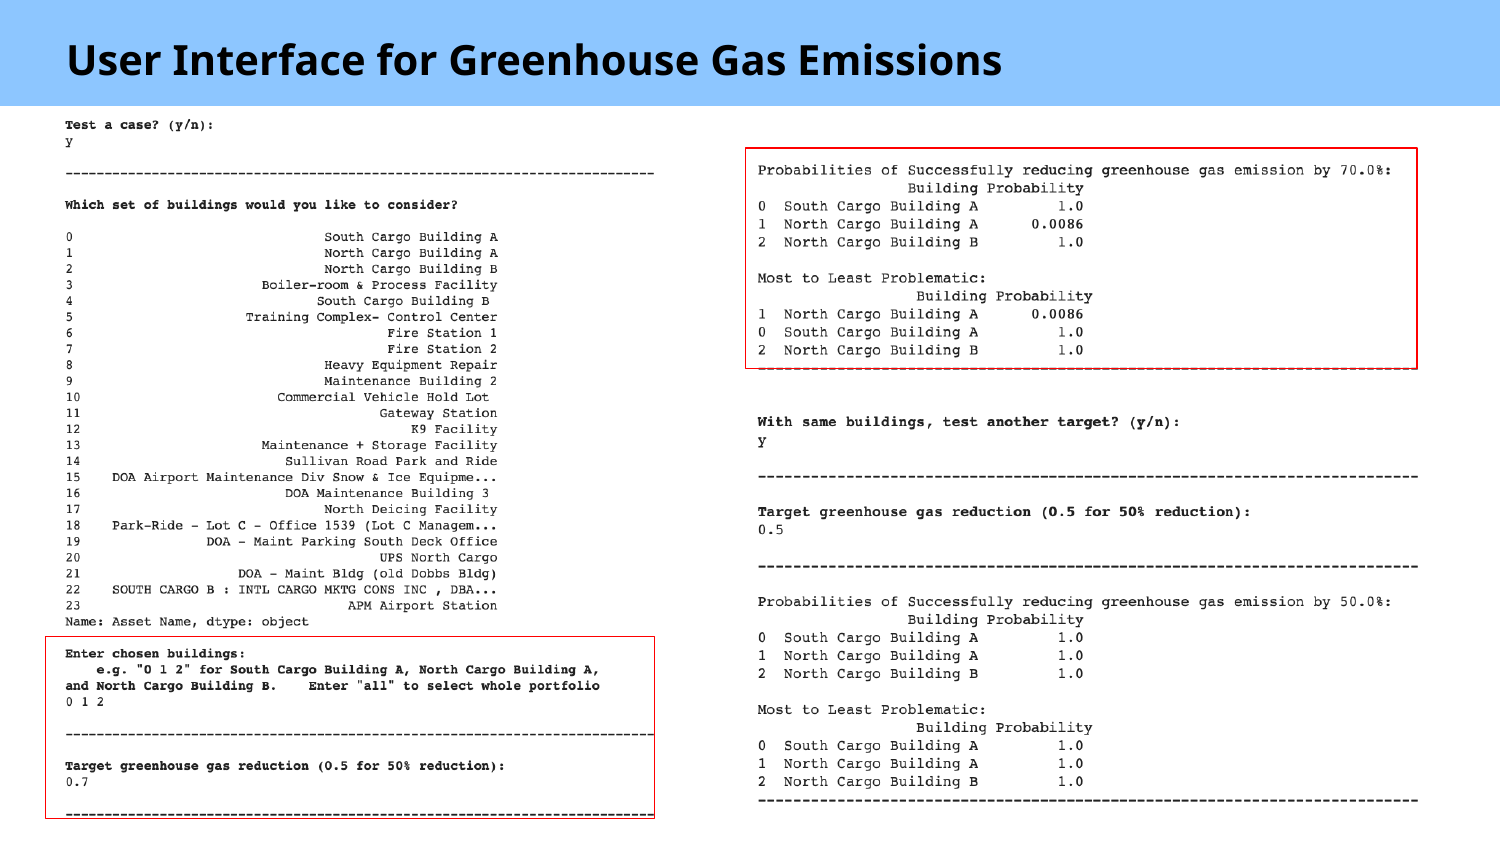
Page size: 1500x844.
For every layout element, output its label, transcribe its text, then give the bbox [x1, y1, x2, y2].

picture [54, 113, 696, 827]
picture [749, 138, 1450, 829]
title User Interface for Greenhouse Gas Emissions [51, 12, 1449, 107]
text_box [45, 636, 49, 819]
